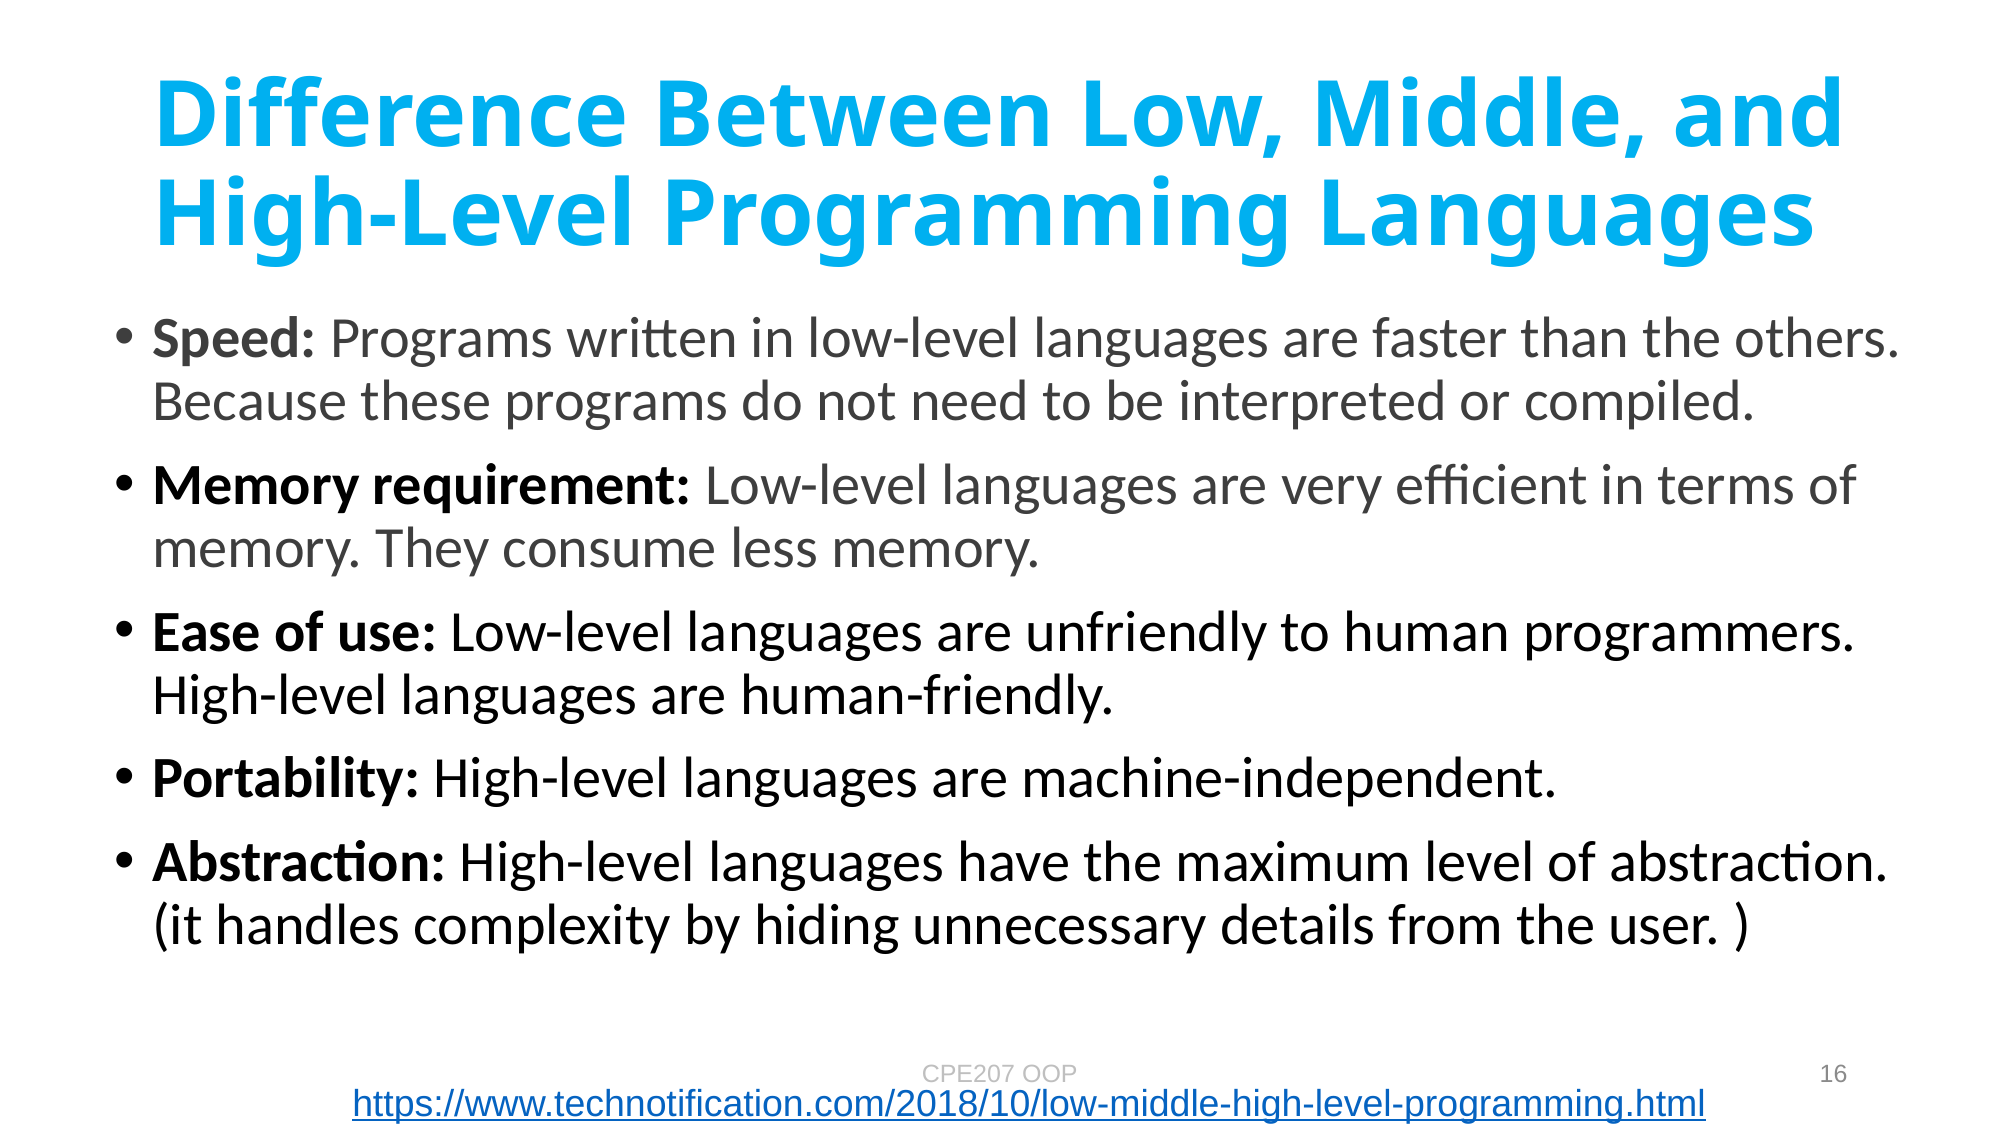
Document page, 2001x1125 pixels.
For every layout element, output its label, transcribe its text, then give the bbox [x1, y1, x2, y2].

slide_number 16 [1412, 1042, 1863, 1103]
footer CPE207 OOP [662, 1042, 1338, 1071]
text_box Speed: Programs written in low-level languages are faster than the others. Because these programs do not need to be interpreted or compiled. Memory requirement: Low-level languages are very efficient in terms of memory. They consume less memory. Ease of use: Low-level languages are unfriendly to human programmers. High-level languages are human-friendly. Portability: High-level languages are machine-independent. Abstraction: High-level languages have the maximum level of abstraction. (it handles complexity by hiding unnecessary details from the user. ) [99, 299, 1938, 1014]
text_box https://www.technotification.com/2018/10/low-middle-high-level-programming.html [337, 1071, 1813, 1125]
text_box Difference Between Low, Middle, and High-Level Programming Languages [137, 59, 1863, 278]
